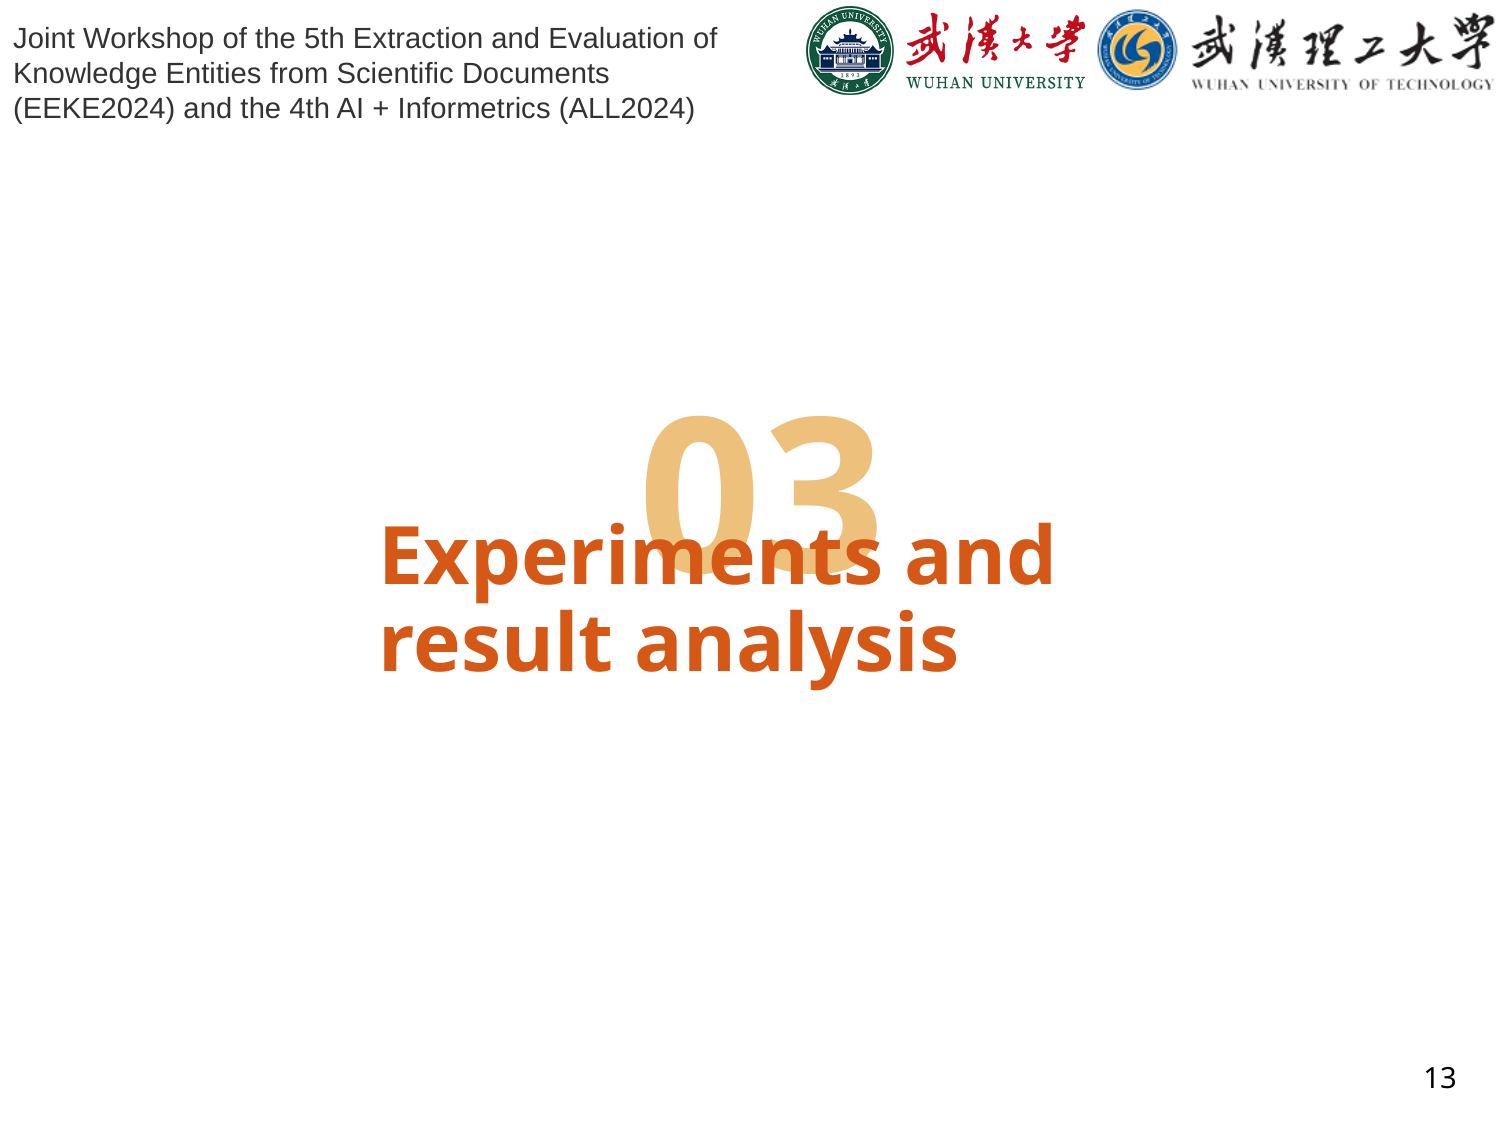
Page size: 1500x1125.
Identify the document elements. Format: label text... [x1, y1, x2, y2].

text_box 03 [638, 349, 901, 513]
picture [806, 6, 1085, 95]
text_box Experiments and result analysis [378, 513, 1122, 691]
text_box 13 [1408, 1051, 1472, 1102]
picture [1091, 4, 1500, 97]
text_box Joint Workshop of the 5th Extraction and Evaluation of Knowledge Entities from Scientific Documents (EEKE2024) and the 4th AI + Informetrics (ALL2024) [0, 11, 764, 132]
